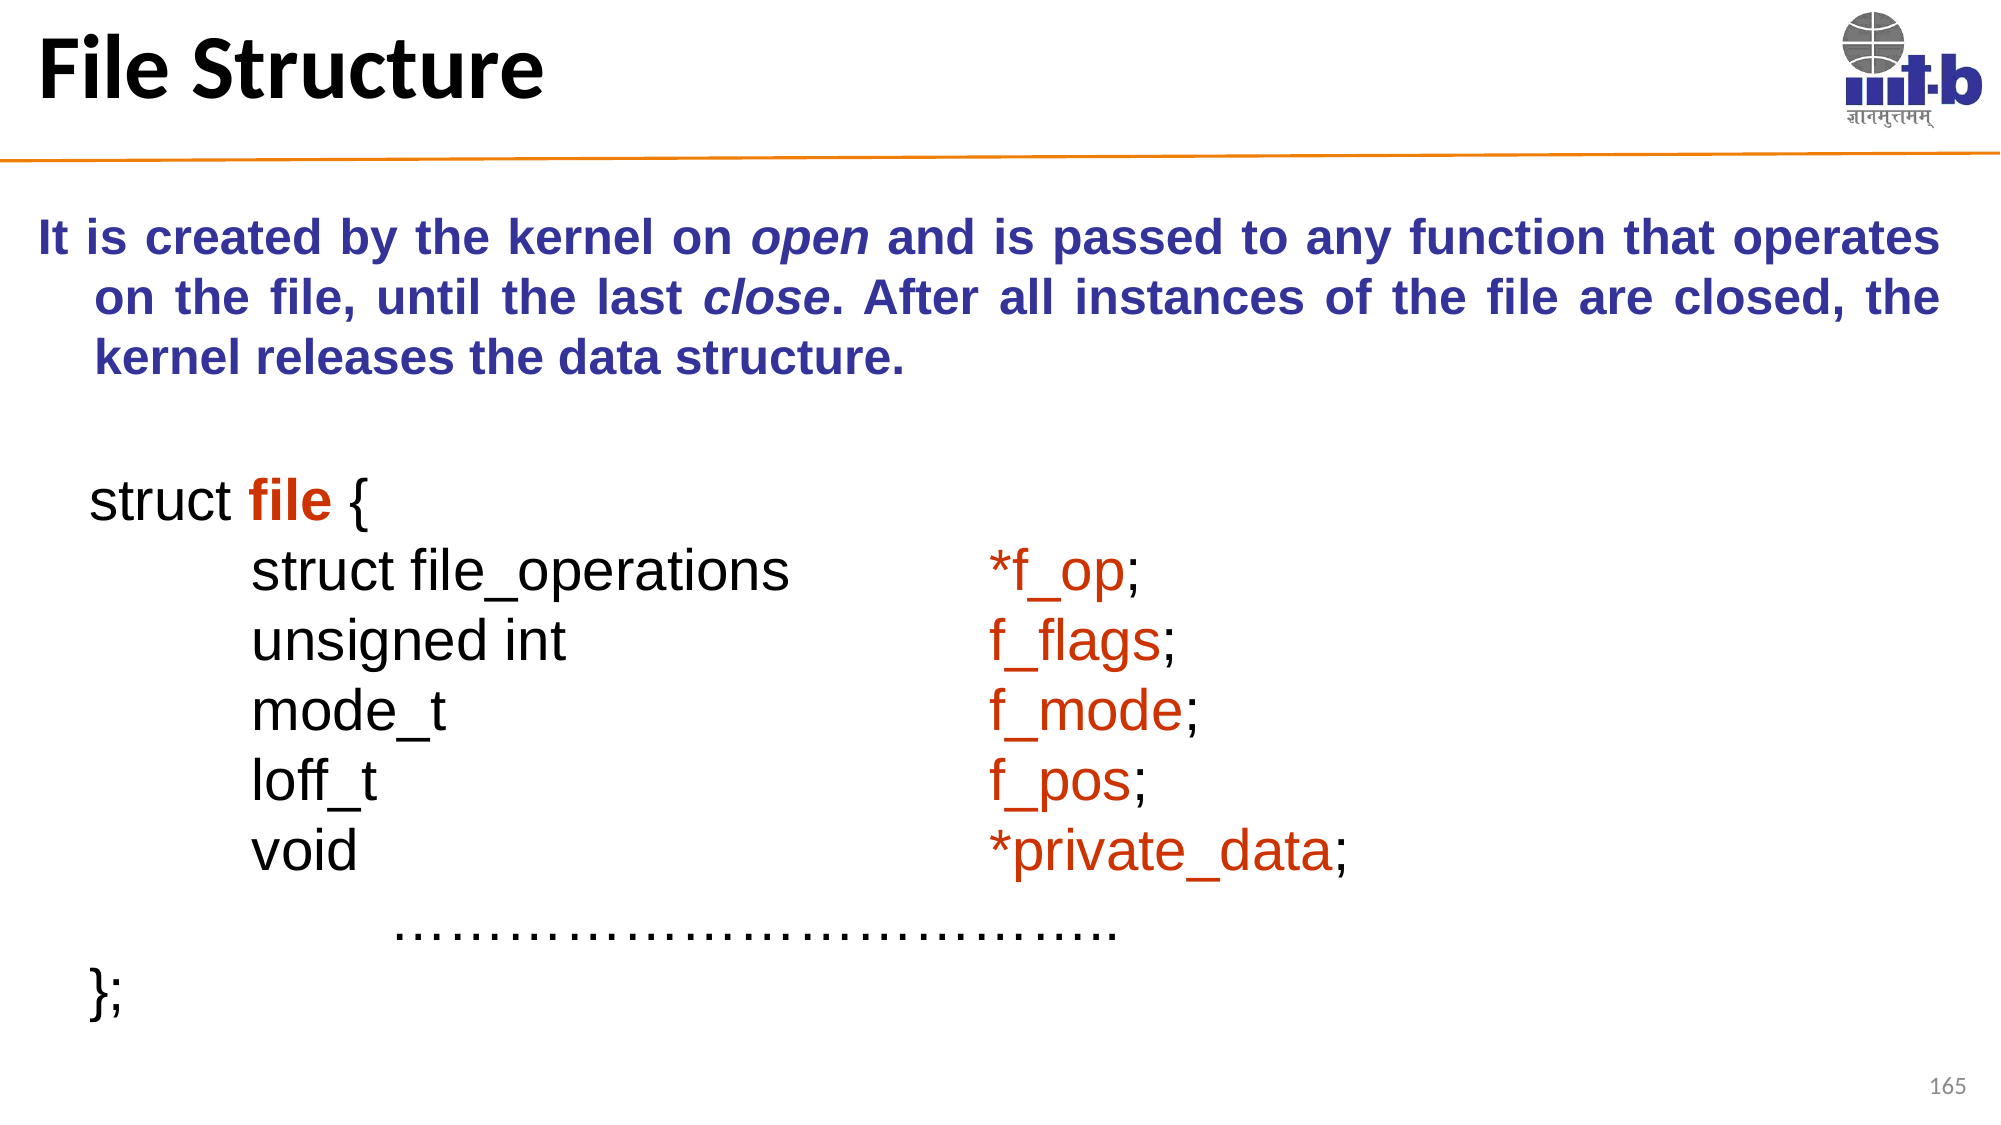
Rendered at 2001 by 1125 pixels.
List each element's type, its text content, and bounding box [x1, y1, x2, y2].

title File Structure [23, 7, 1957, 132]
picture [1957, 8, 1983, 130]
text_box It is created by the kernel on open and is passed to any function that operates on the file, until the last close. After all instances of the file are closed, the kernel releases the data structure. [23, 197, 1957, 603]
slide_number 165 [1532, 1054, 1983, 1115]
text_box struct file { struct file_operations *f_op; unsigned int f_flags; mode_t f_mode; loff_t f_pos; void *private_data; ……………………………….. }; [74, 454, 1590, 1030]
